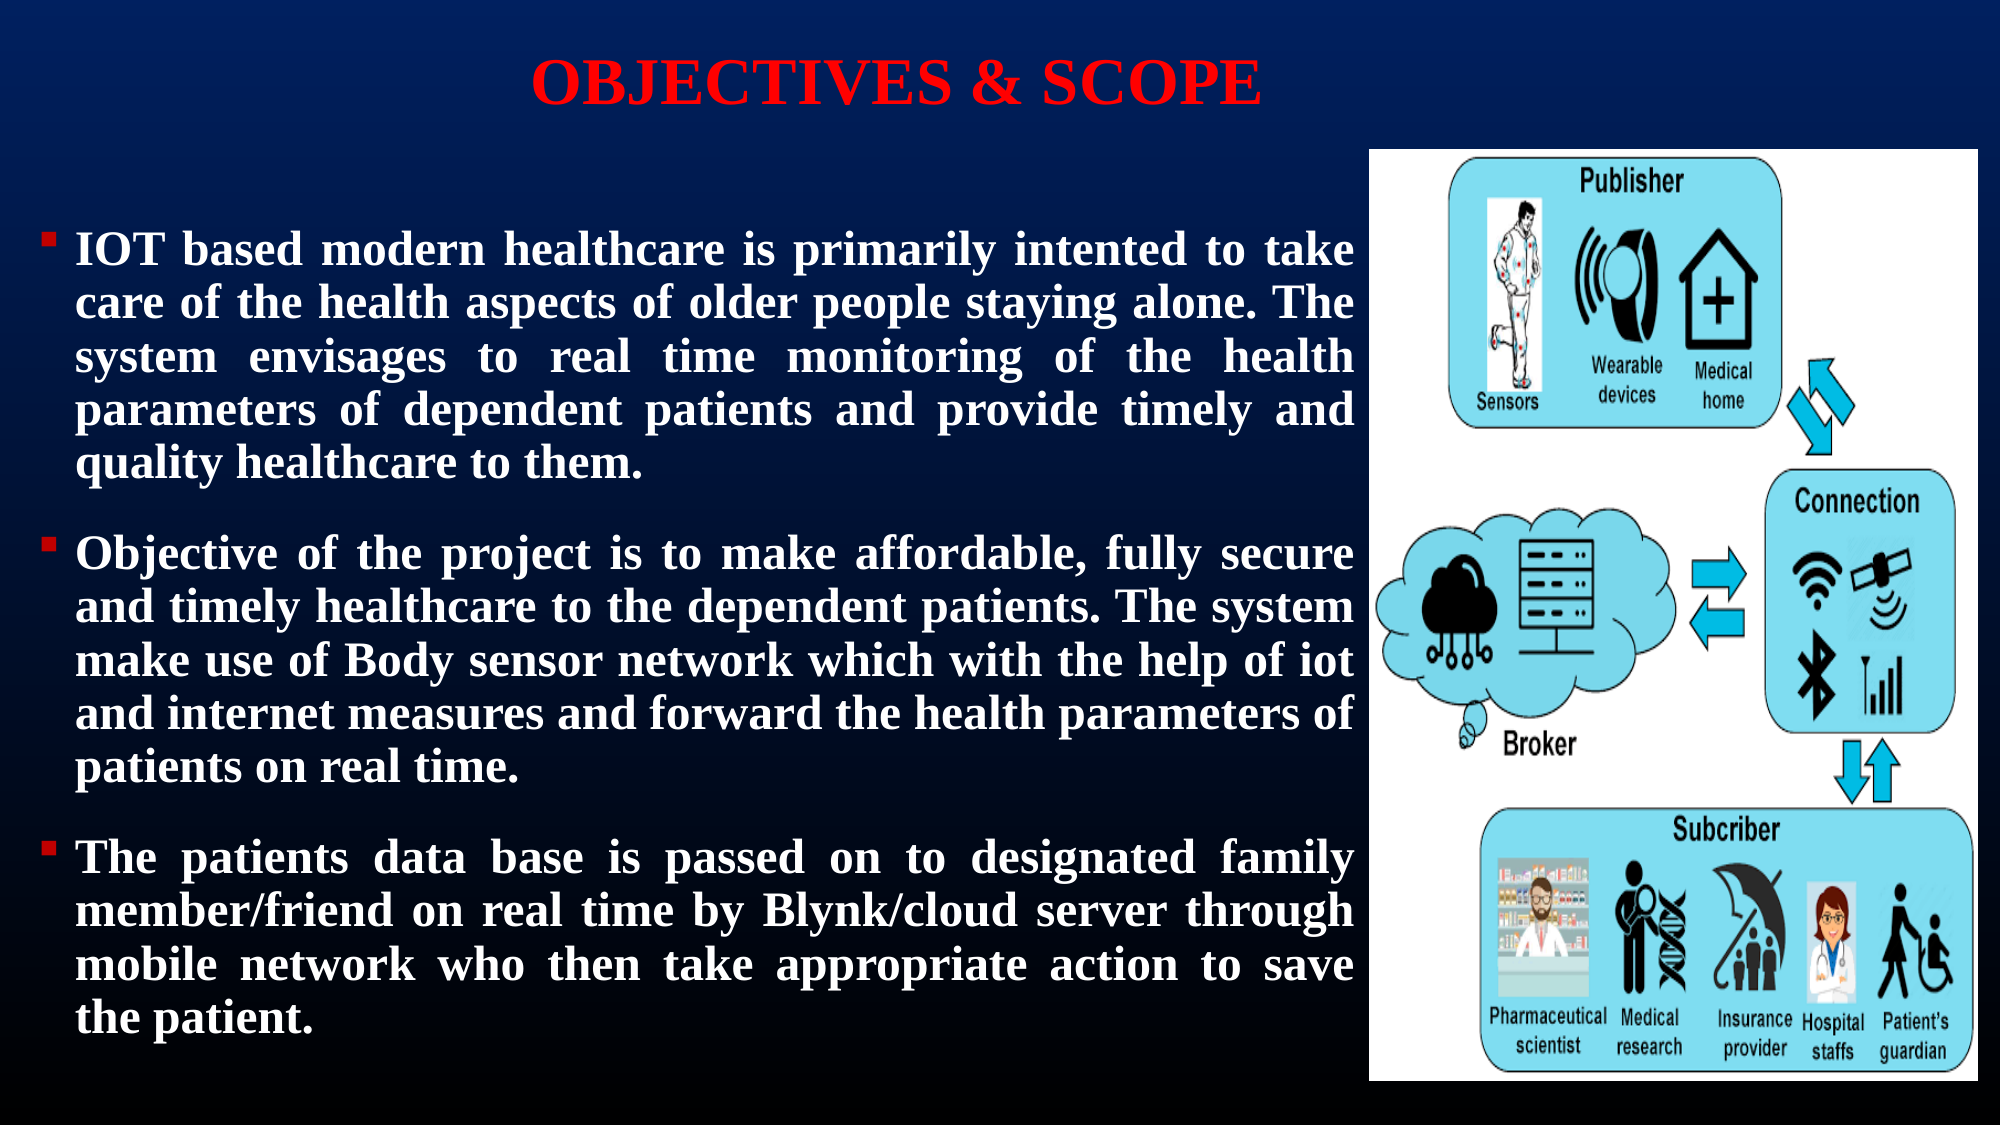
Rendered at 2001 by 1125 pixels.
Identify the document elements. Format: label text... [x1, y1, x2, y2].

list IOT based modern healthcare is primarily intented to take care of the health aspects of older people staying alone. The system envisages to real time monitoring of the health parameters of dependent patients and provide timely and quality healthcare to them. Objective of the project is to make affordable, fully secure and timely healthcare to the dependent patients. The system make use of Body sensor network which with the help of iot and internet measures and forward the health parameters of patients on real time. The patients data base is passed on to designated family member/friend on real time by Blynk/cloud server through mobile network who then take appropriate action to save the patient. [22, 215, 1369, 1055]
picture [1369, 149, 1978, 1081]
title OBJECTIVES & SCOPE [110, 0, 1686, 127]
